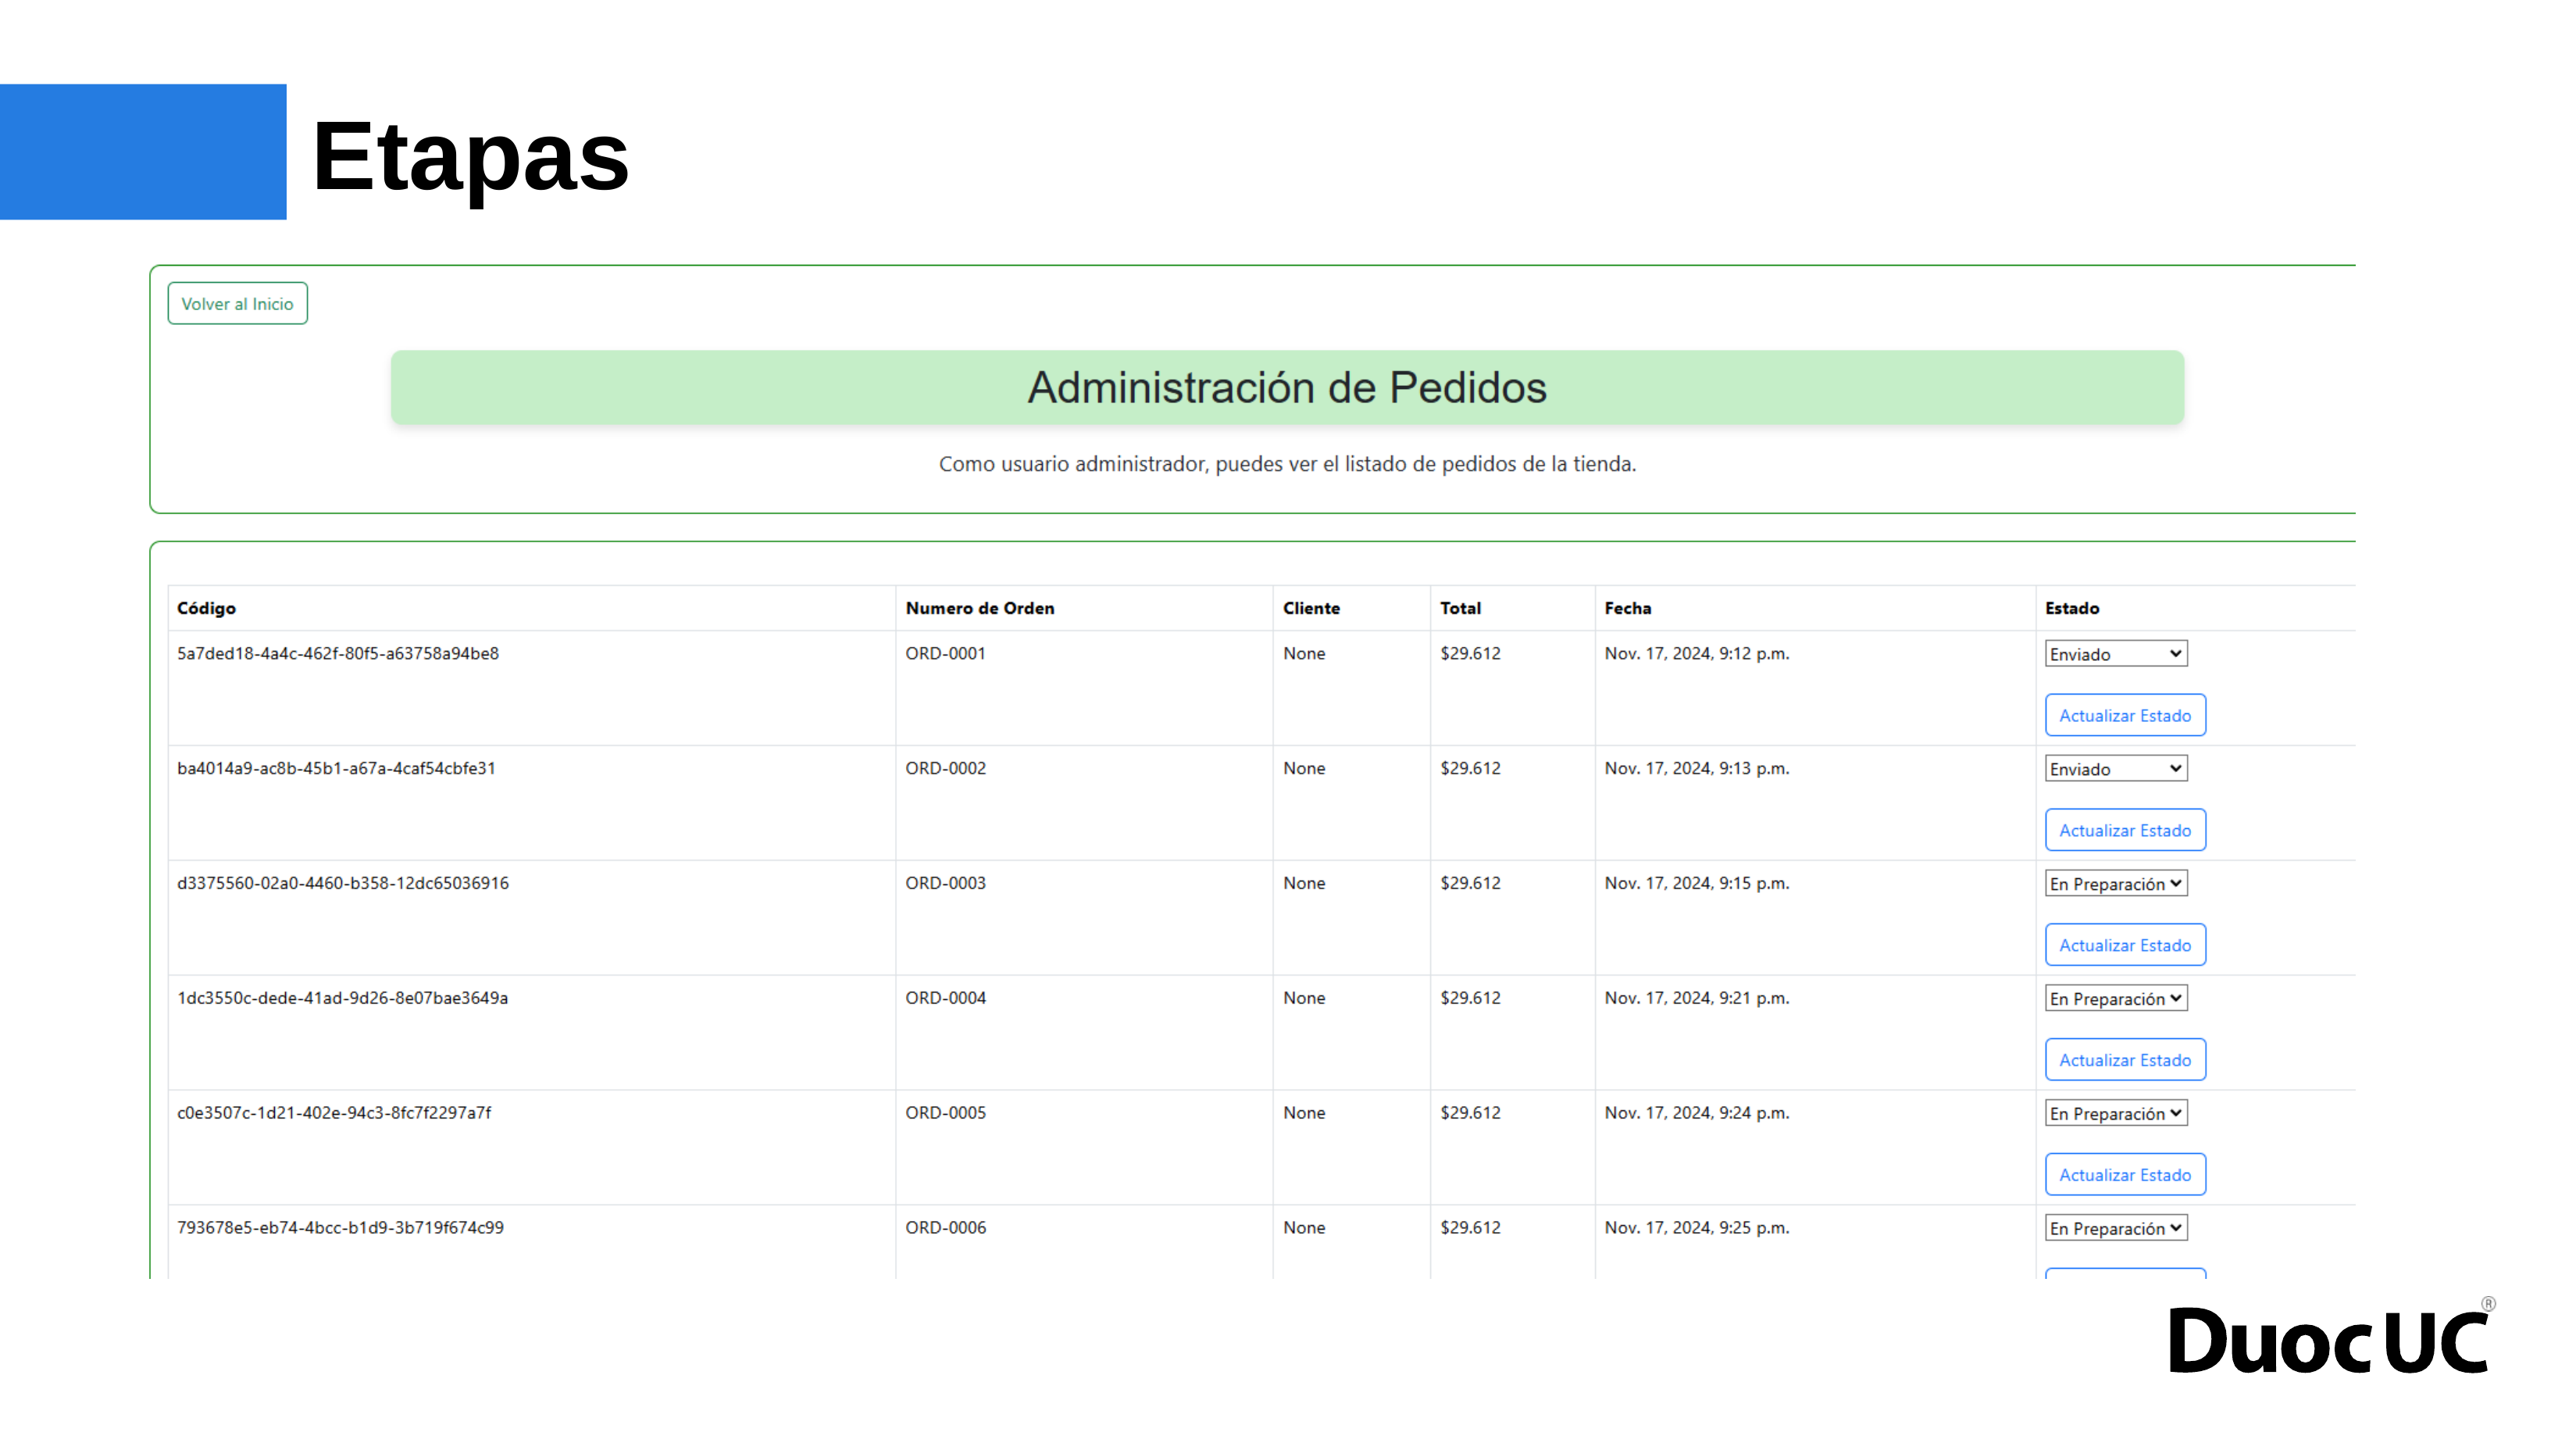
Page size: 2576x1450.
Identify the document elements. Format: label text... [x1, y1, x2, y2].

title Etapas [311, 91, 2489, 334]
picture [140, 254, 2356, 1279]
picture [2481, 1296, 2496, 1312]
